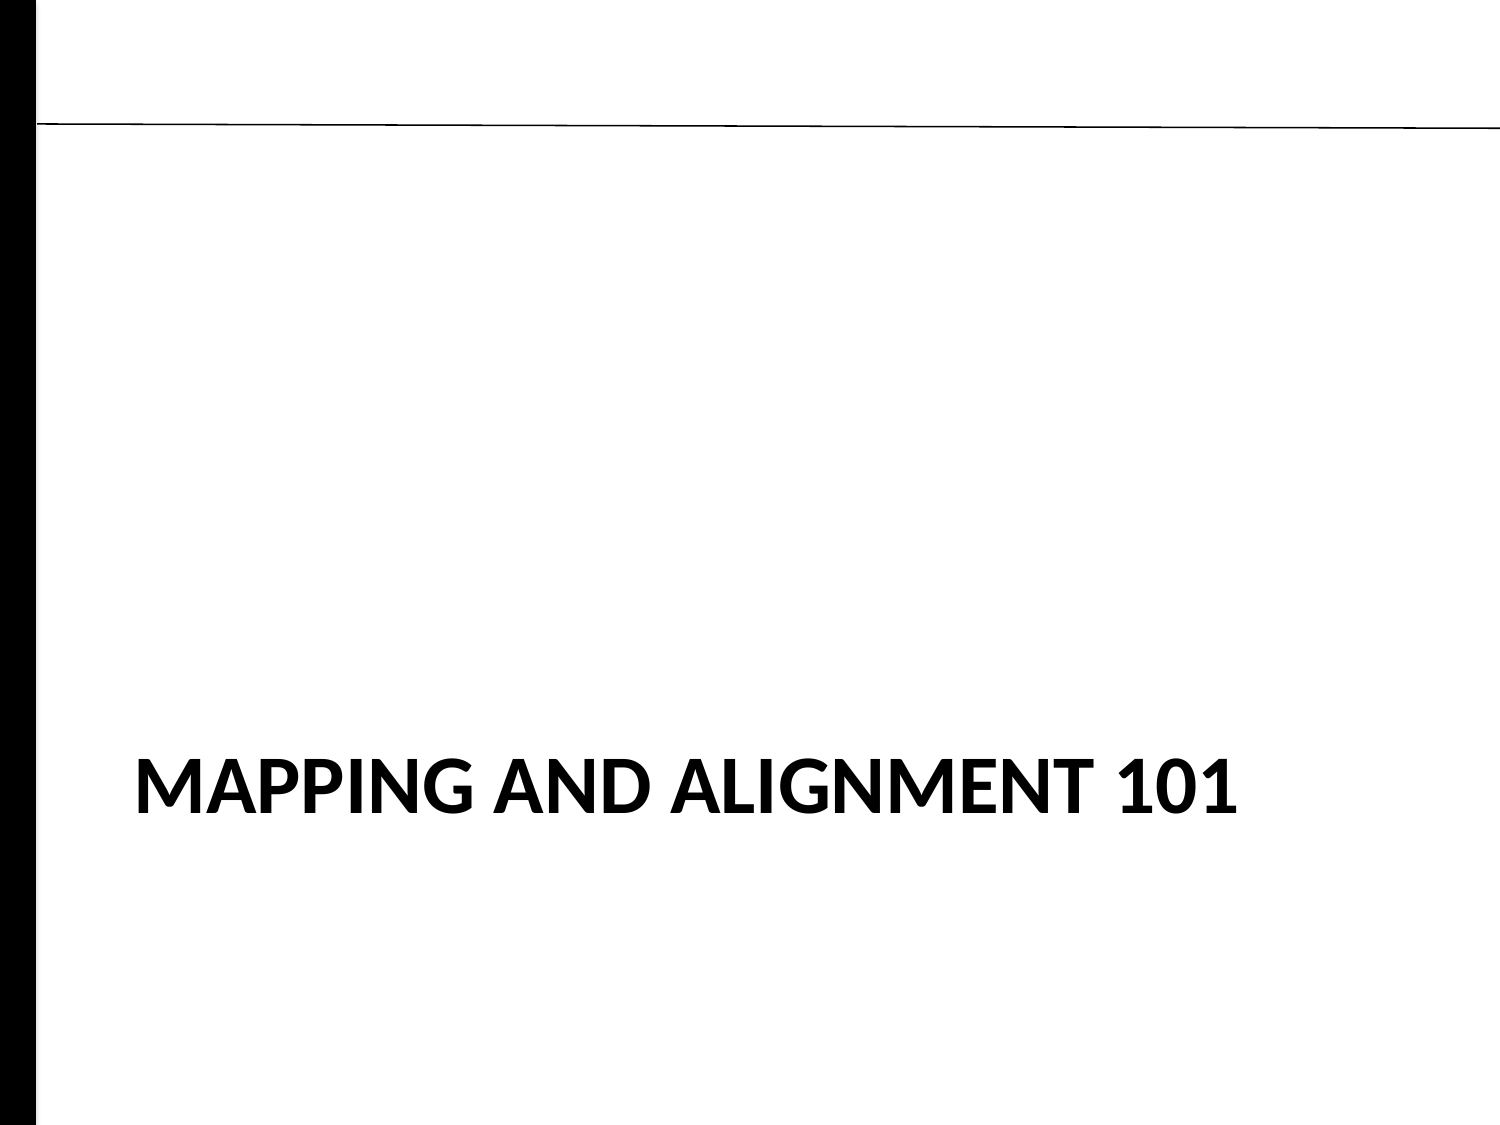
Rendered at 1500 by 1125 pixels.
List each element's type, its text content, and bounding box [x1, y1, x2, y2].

title Mapping and alignment 101 [118, 722, 1394, 947]
